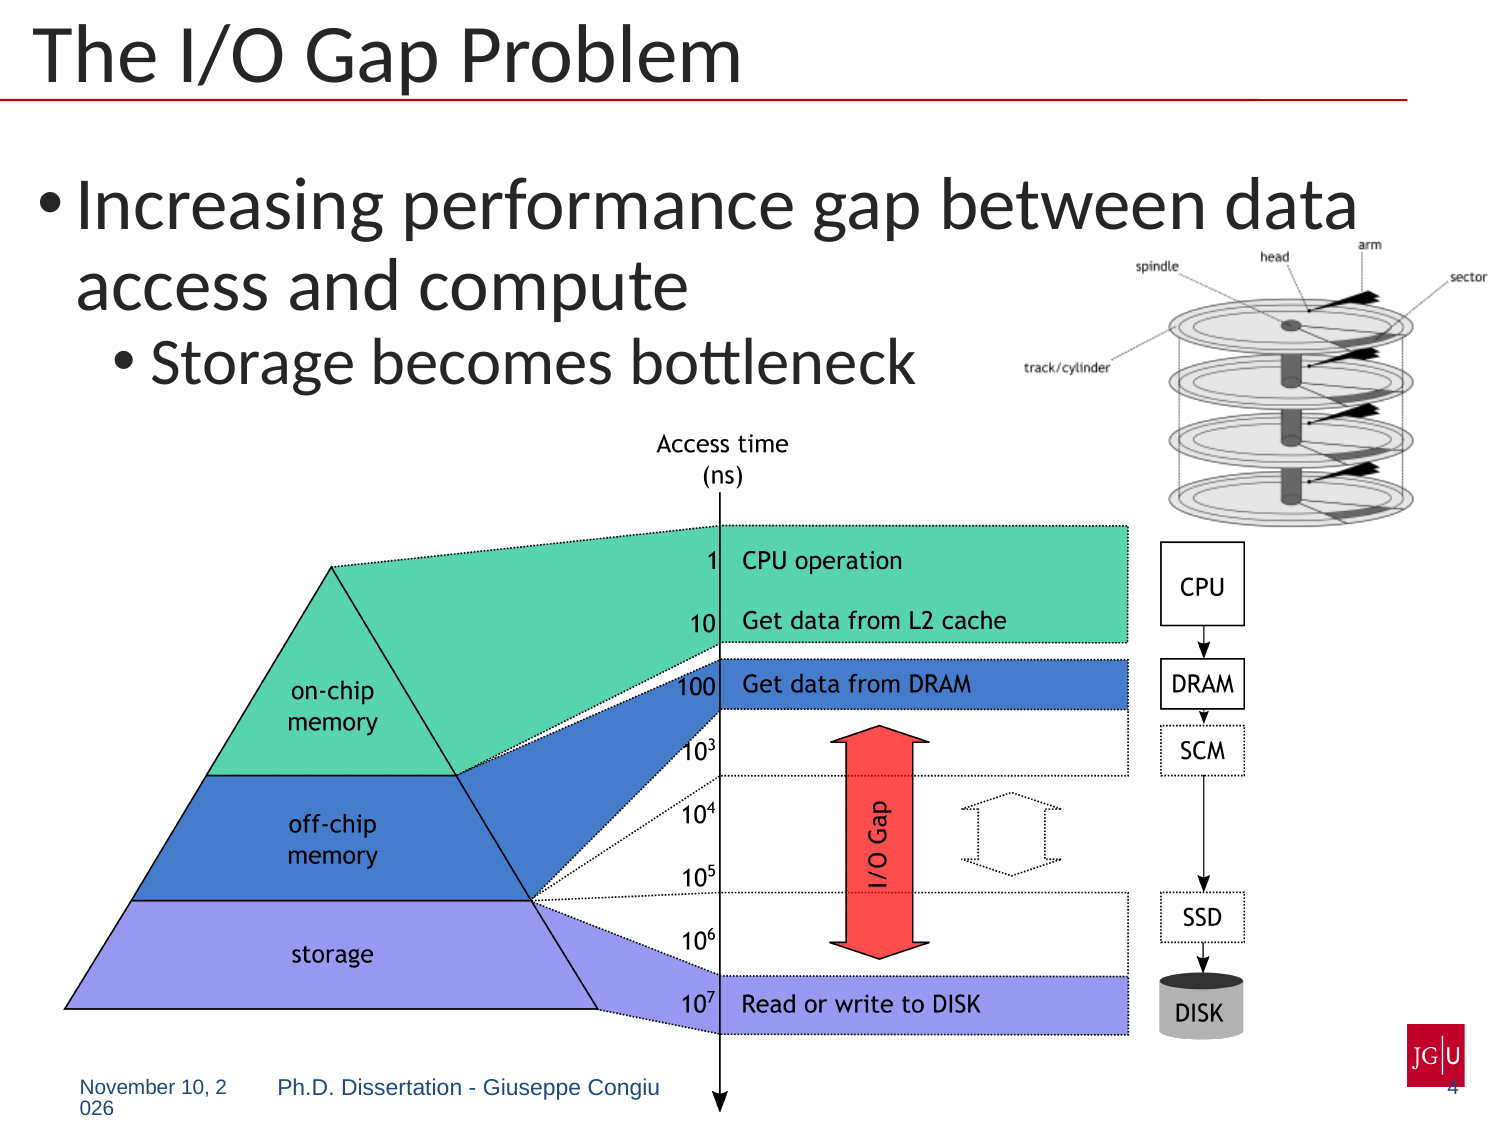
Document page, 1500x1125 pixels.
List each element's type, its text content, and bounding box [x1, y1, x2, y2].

slide_number 4 [1249, 1058, 1459, 1114]
picture [62, 232, 1490, 1113]
list Increasing performance gap between data access and compute Storage becomes bottleneck [37, 164, 1458, 404]
picture [1407, 1024, 1465, 1087]
title The I/O Gap Problem [32, 7, 1471, 105]
